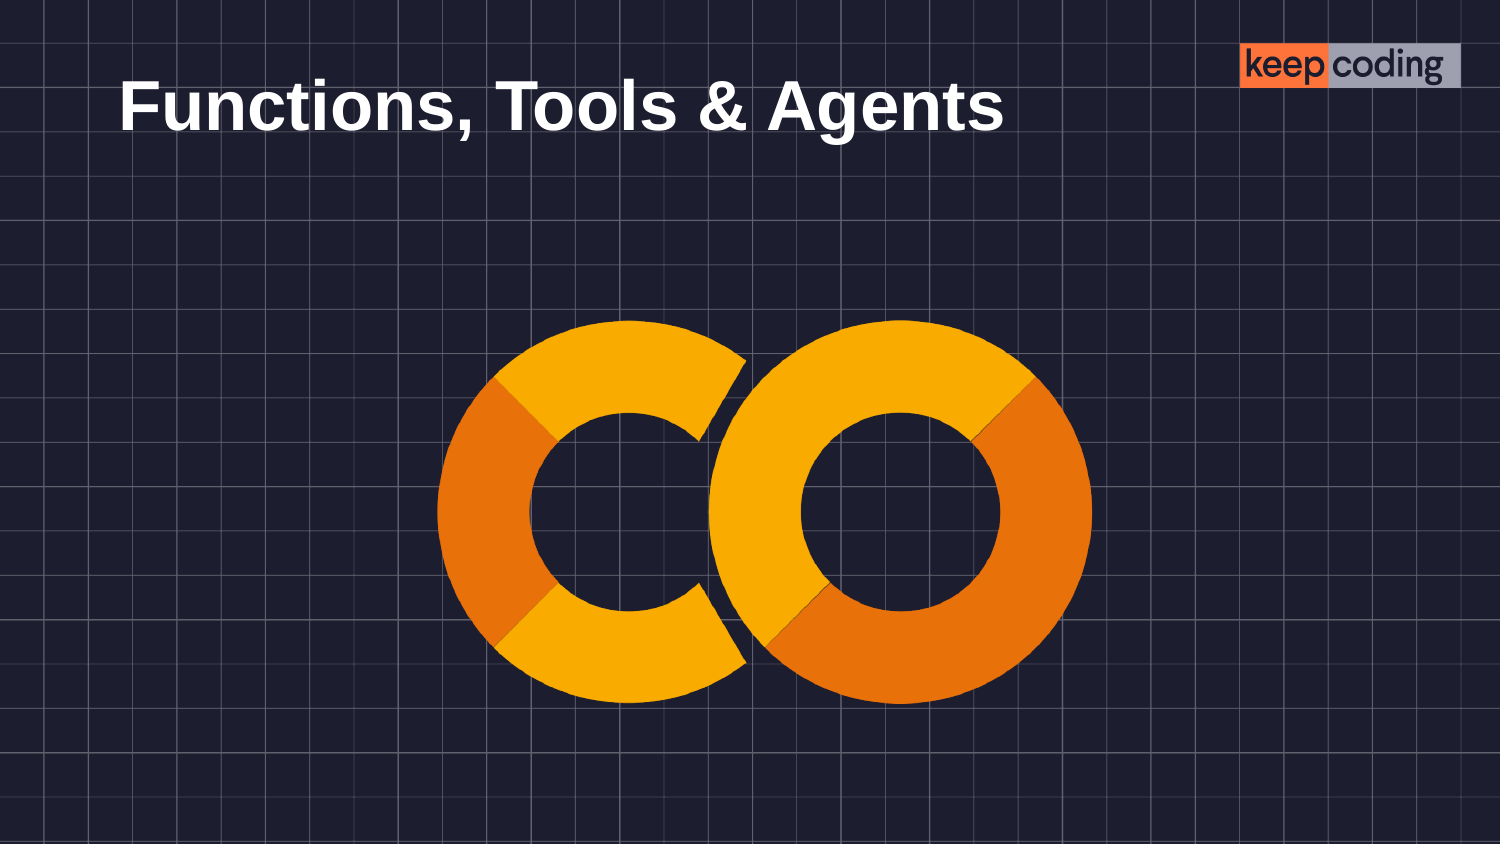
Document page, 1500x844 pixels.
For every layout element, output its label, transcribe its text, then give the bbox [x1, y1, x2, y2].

picture [226, 180, 1303, 844]
title Functions, Tools & Agents [103, 45, 1225, 209]
picture [1240, 43, 1461, 88]
